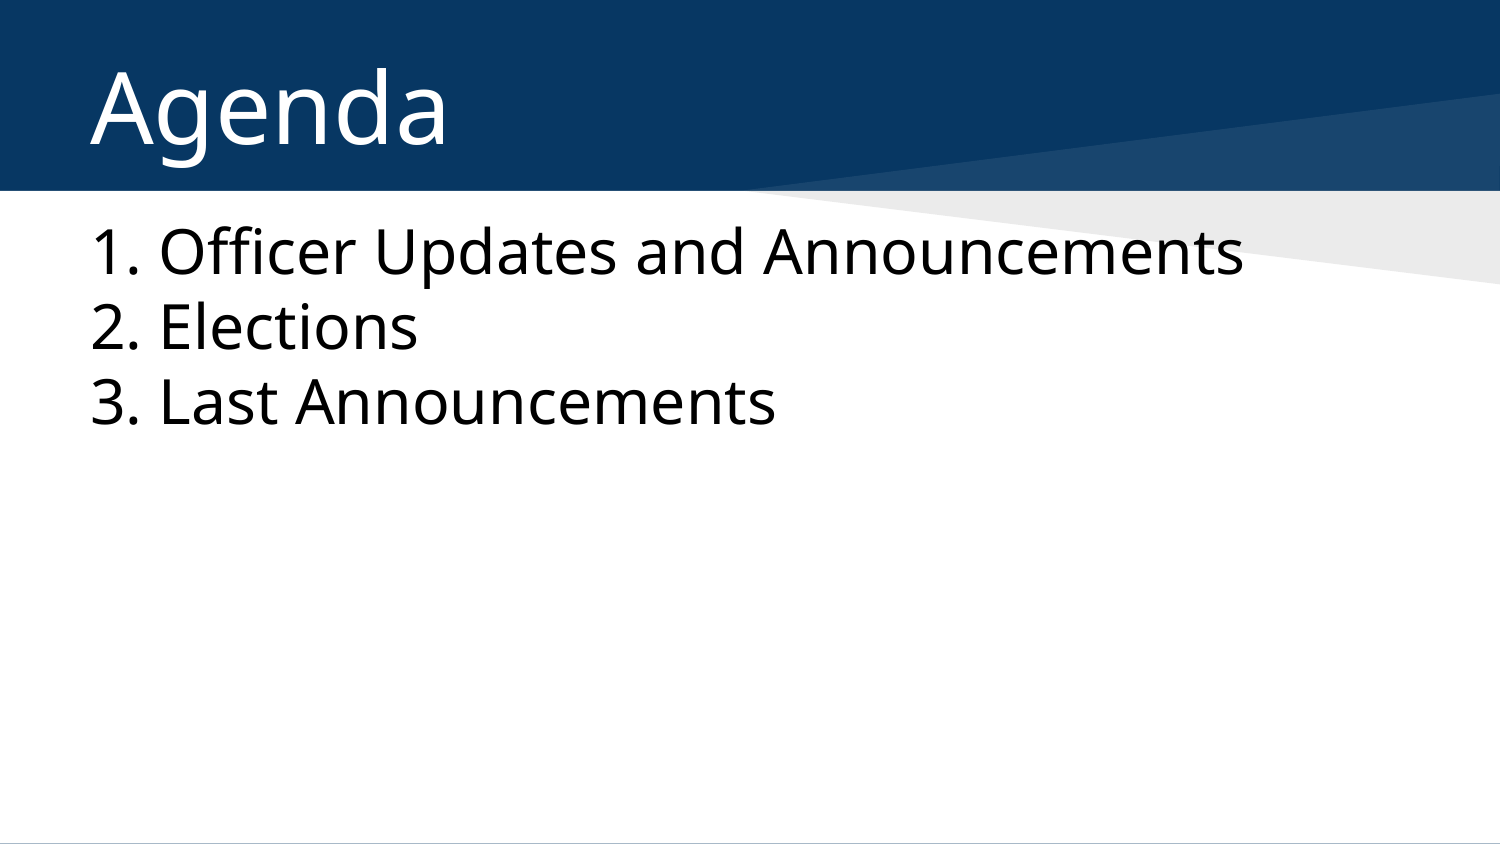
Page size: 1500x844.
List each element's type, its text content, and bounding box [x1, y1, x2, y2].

title Agenda [75, 33, 1425, 175]
list 1. Officer Updates and Announcements 2. Elections 3. Last Announcements [75, 196, 1425, 808]
